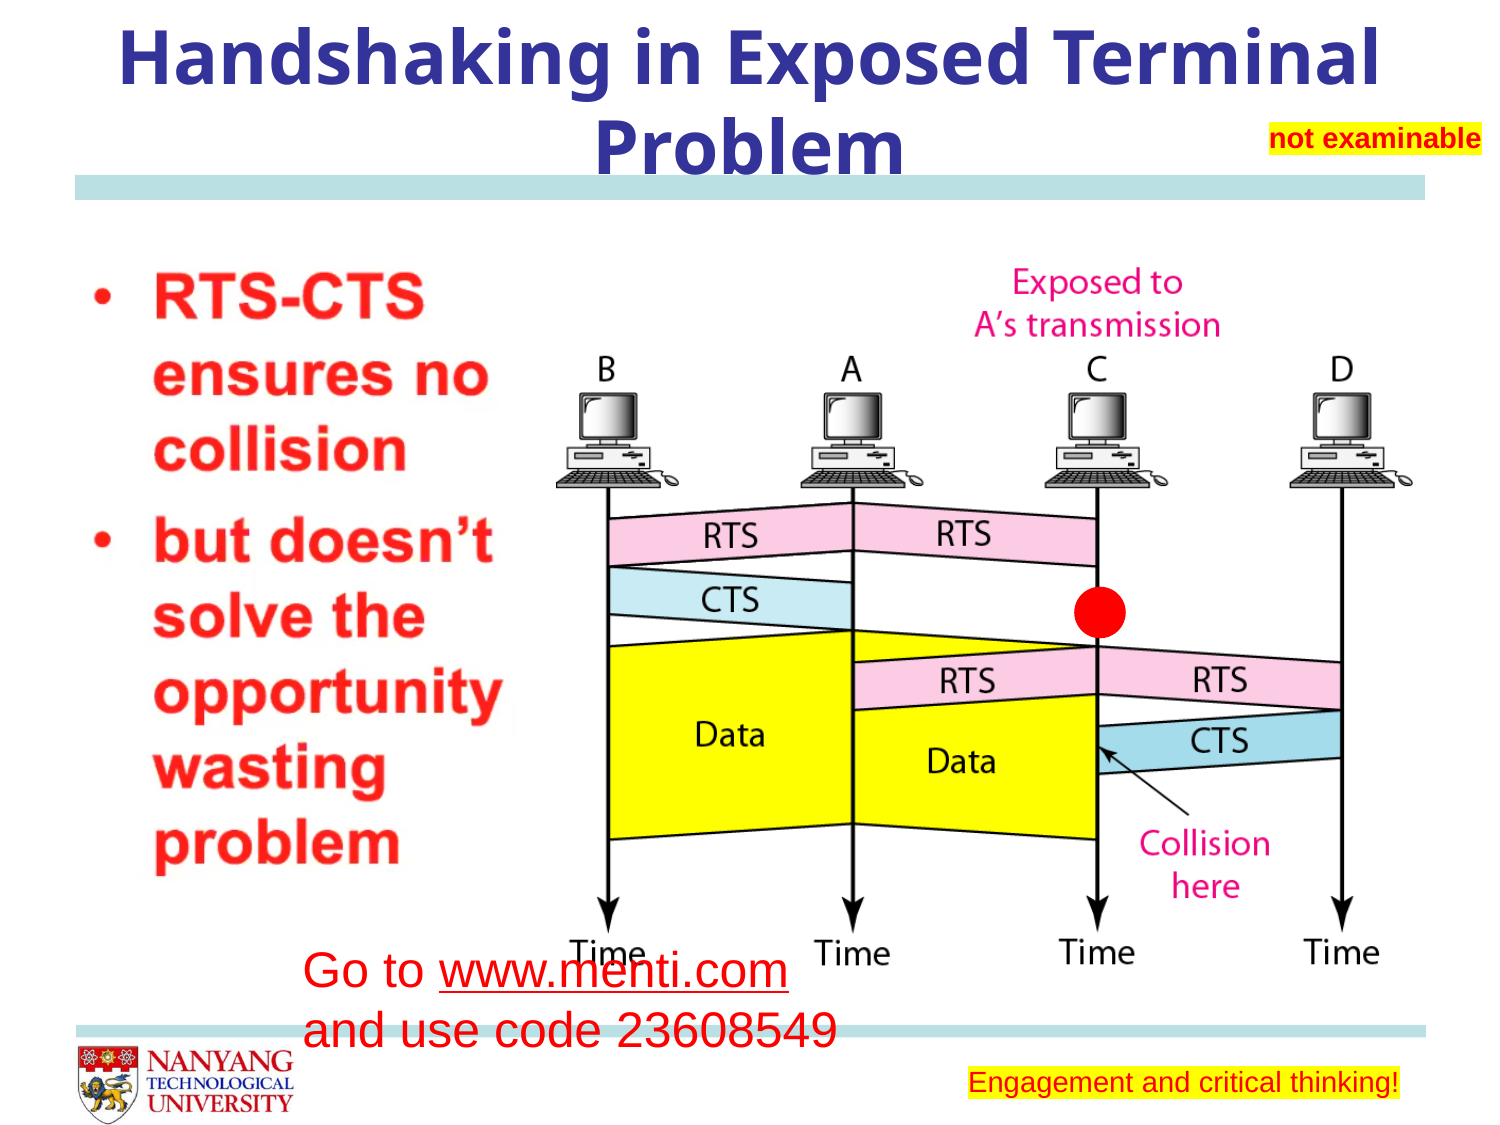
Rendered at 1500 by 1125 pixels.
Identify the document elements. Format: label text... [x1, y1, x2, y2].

picture [52, 263, 524, 931]
text_box not examinable [1254, 111, 1500, 162]
picture [555, 262, 1413, 976]
text_box Engagement and critical thinking! [953, 1055, 1415, 1106]
picture [75, 1045, 296, 1125]
text_box Go to www.menti.com and use code 23608549 [287, 930, 860, 1066]
title Handshaking in Exposed Terminal Problem [75, 24, 1425, 175]
